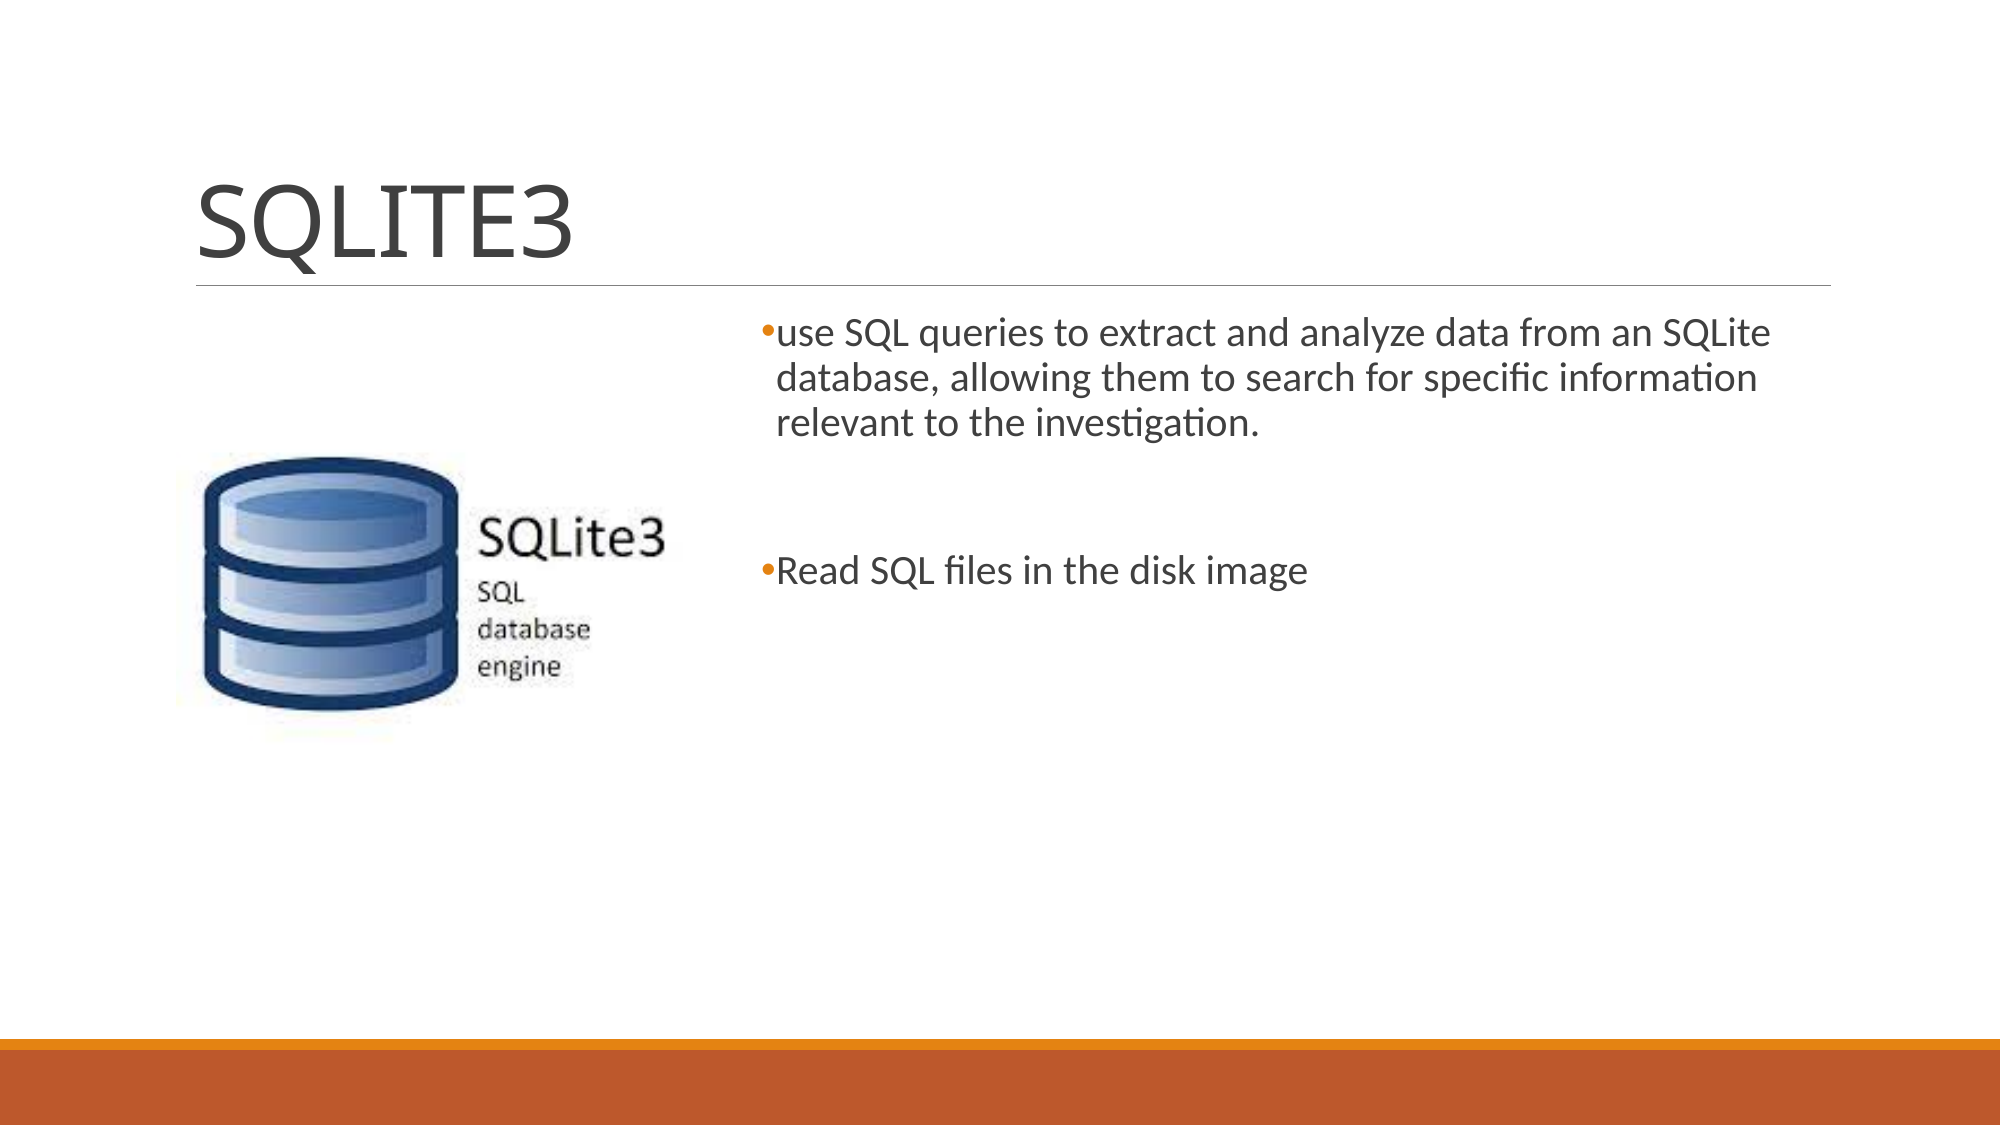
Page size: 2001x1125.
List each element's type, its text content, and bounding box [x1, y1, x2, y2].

picture [176, 344, 685, 854]
title SQLITE3 [180, 47, 1830, 285]
list use SQL queries to extract and analyze data from an SQLite database, allowing them to search for specific information relevant to the investigation. Read SQL files in the disk image [761, 302, 1830, 963]
